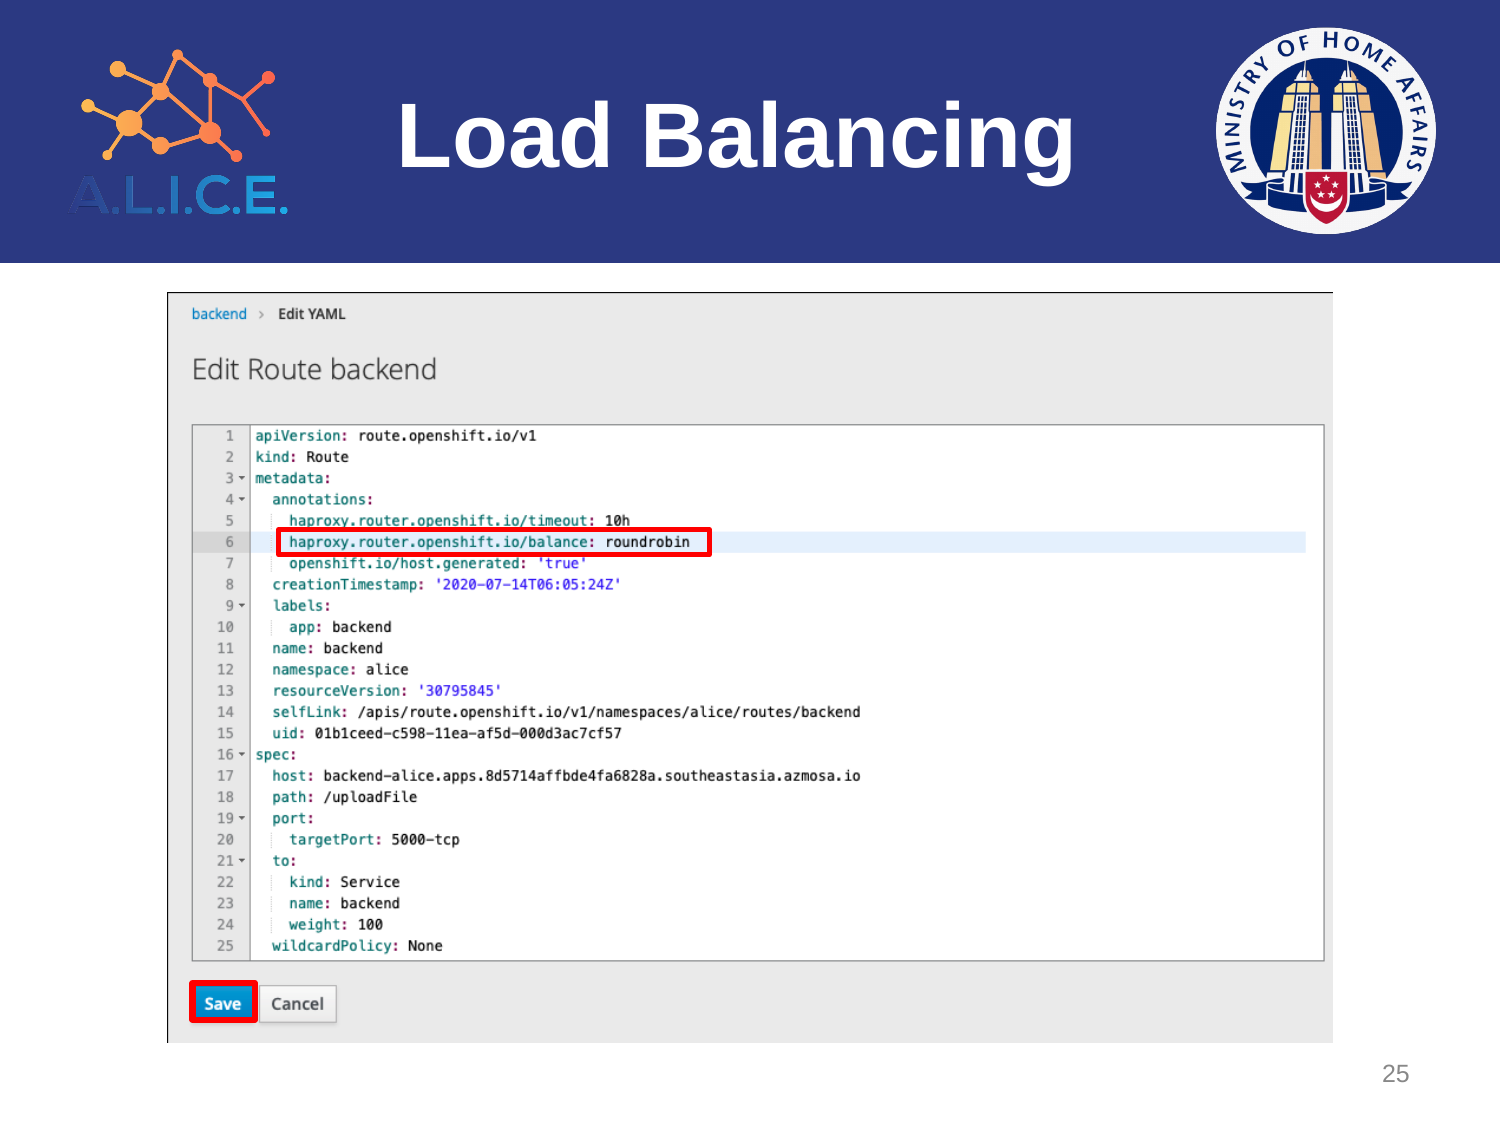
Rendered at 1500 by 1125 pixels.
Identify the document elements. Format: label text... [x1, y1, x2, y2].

picture [167, 292, 1333, 1043]
title Load Balancing [381, 37, 1264, 225]
text_box [70, 274, 1398, 378]
picture [0, 0, 1500, 263]
slide_number ‹#› [1074, 1042, 1425, 1103]
